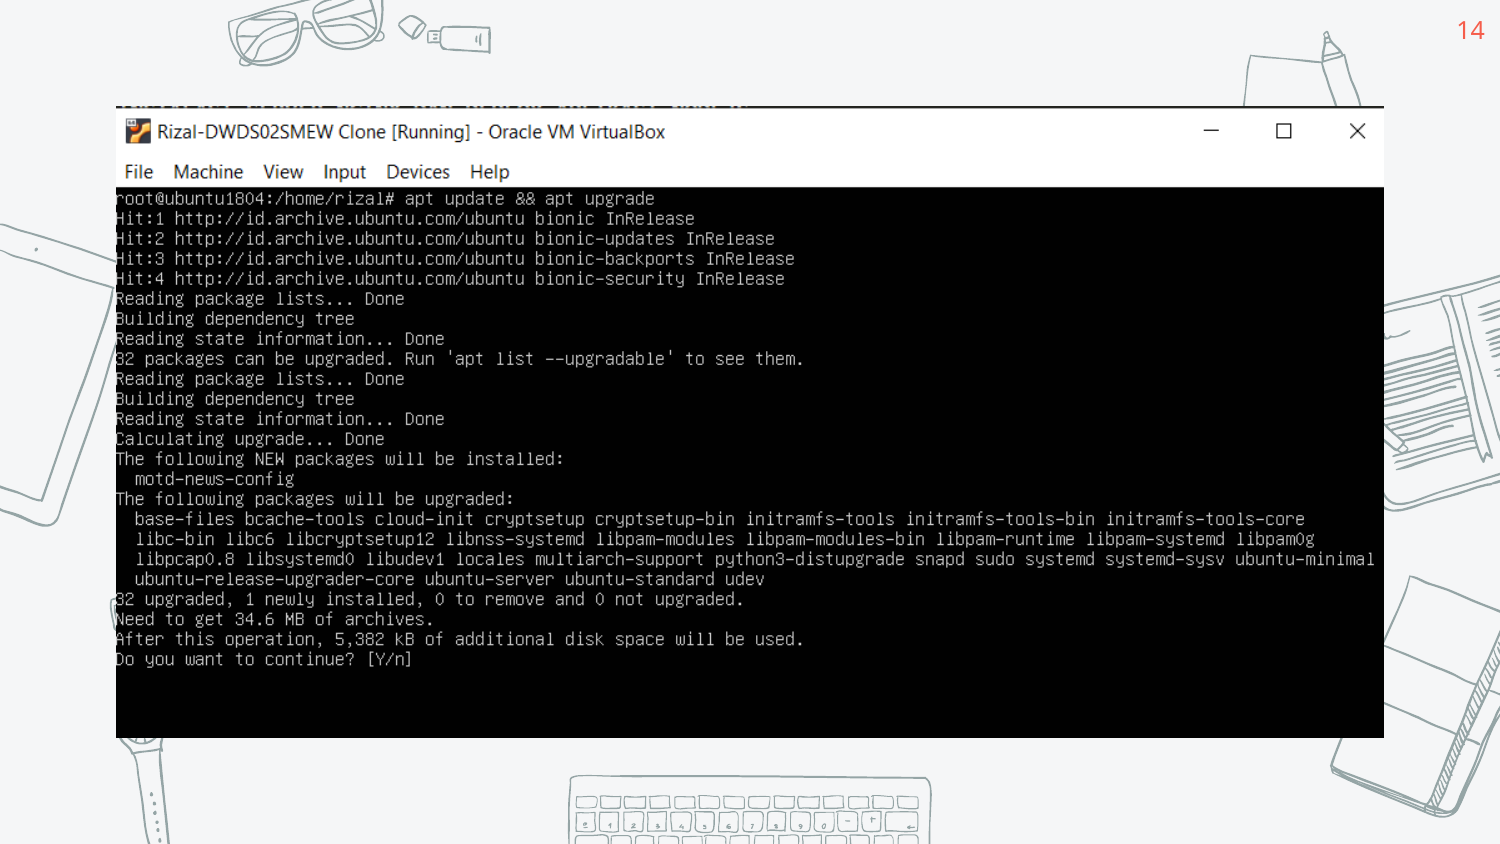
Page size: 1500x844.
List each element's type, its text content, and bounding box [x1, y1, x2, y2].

slide_number 14 [1435, 0, 1500, 53]
picture [115, 105, 1385, 738]
